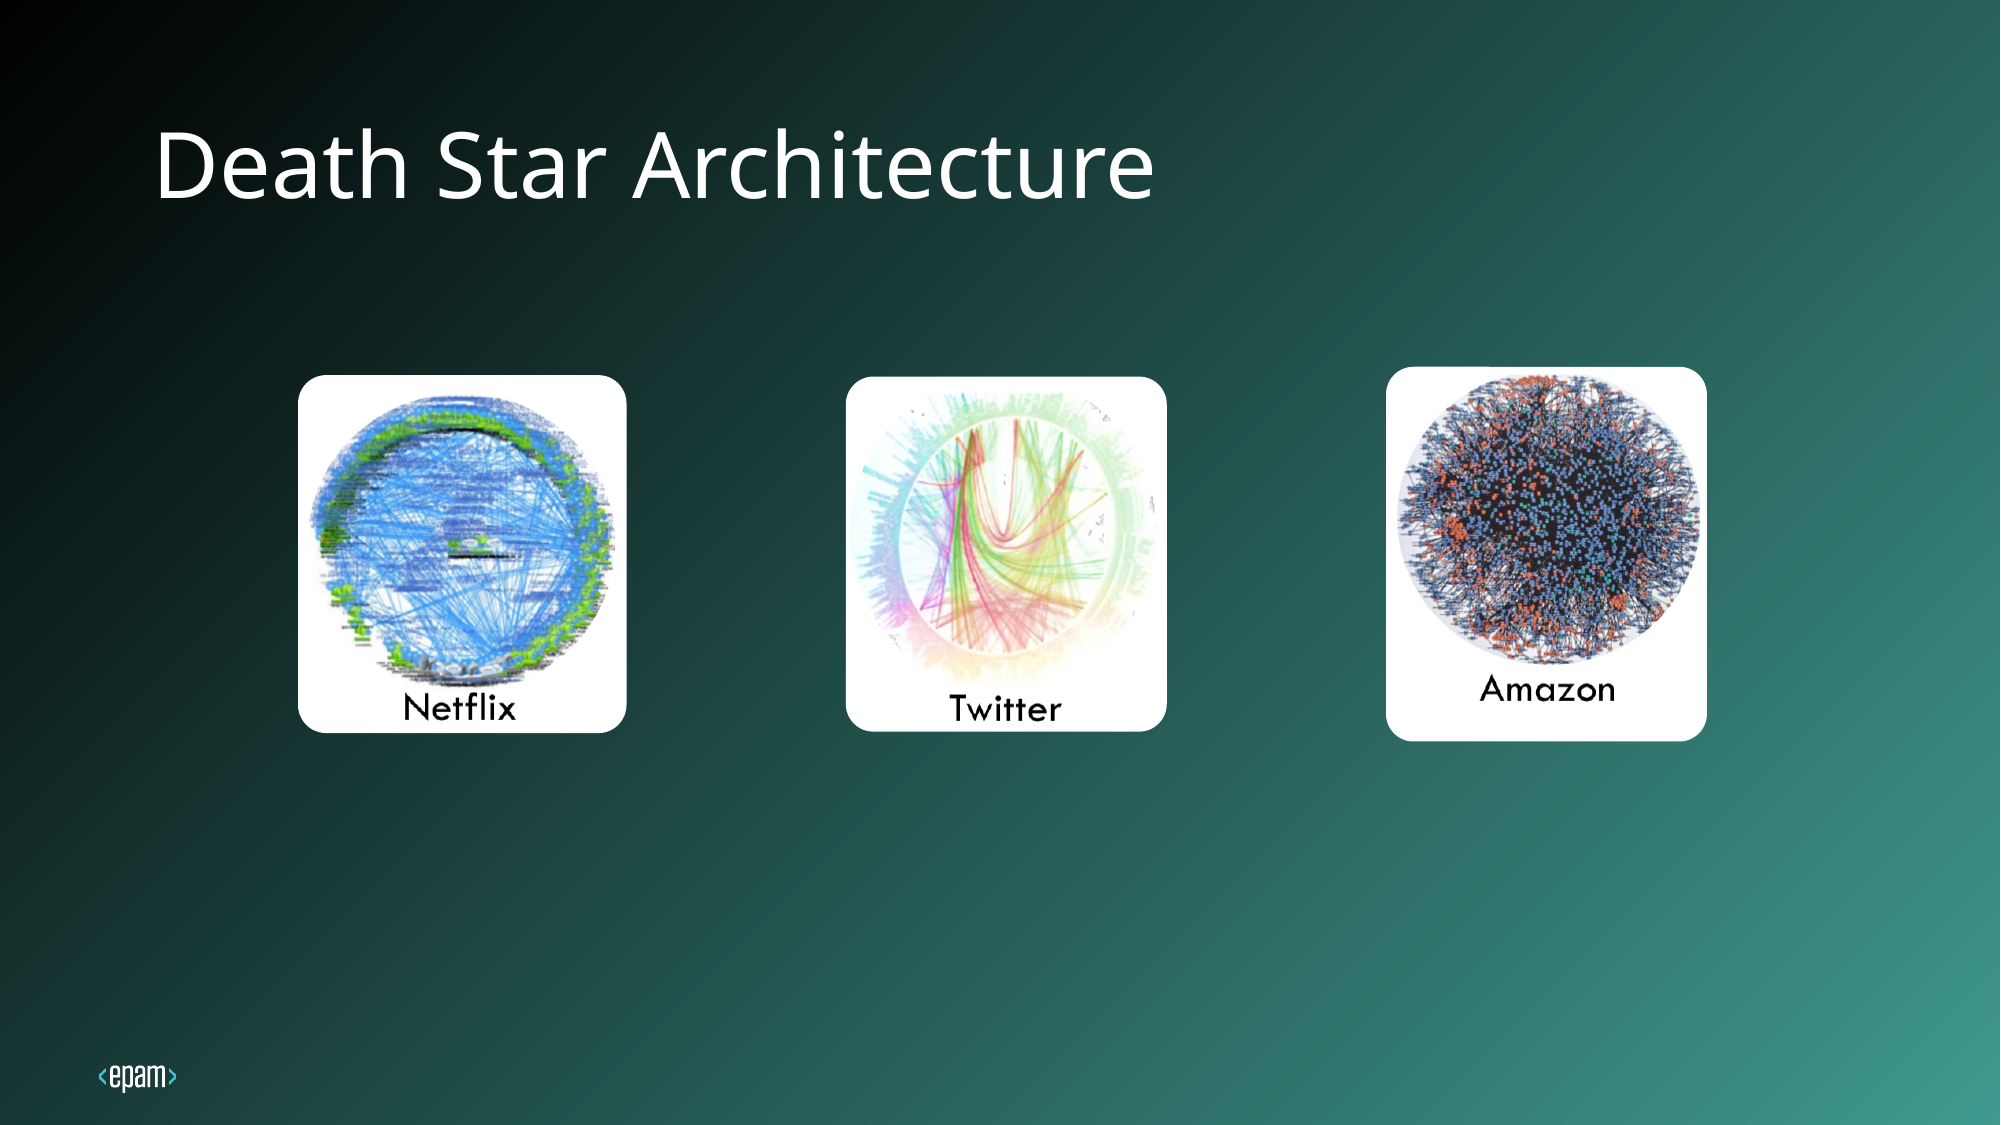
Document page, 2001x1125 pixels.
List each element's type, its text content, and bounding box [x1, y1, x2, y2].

title Death Star Architecture [137, 59, 1863, 278]
picture [845, 376, 1167, 732]
picture [1385, 366, 1707, 742]
picture [298, 375, 627, 734]
